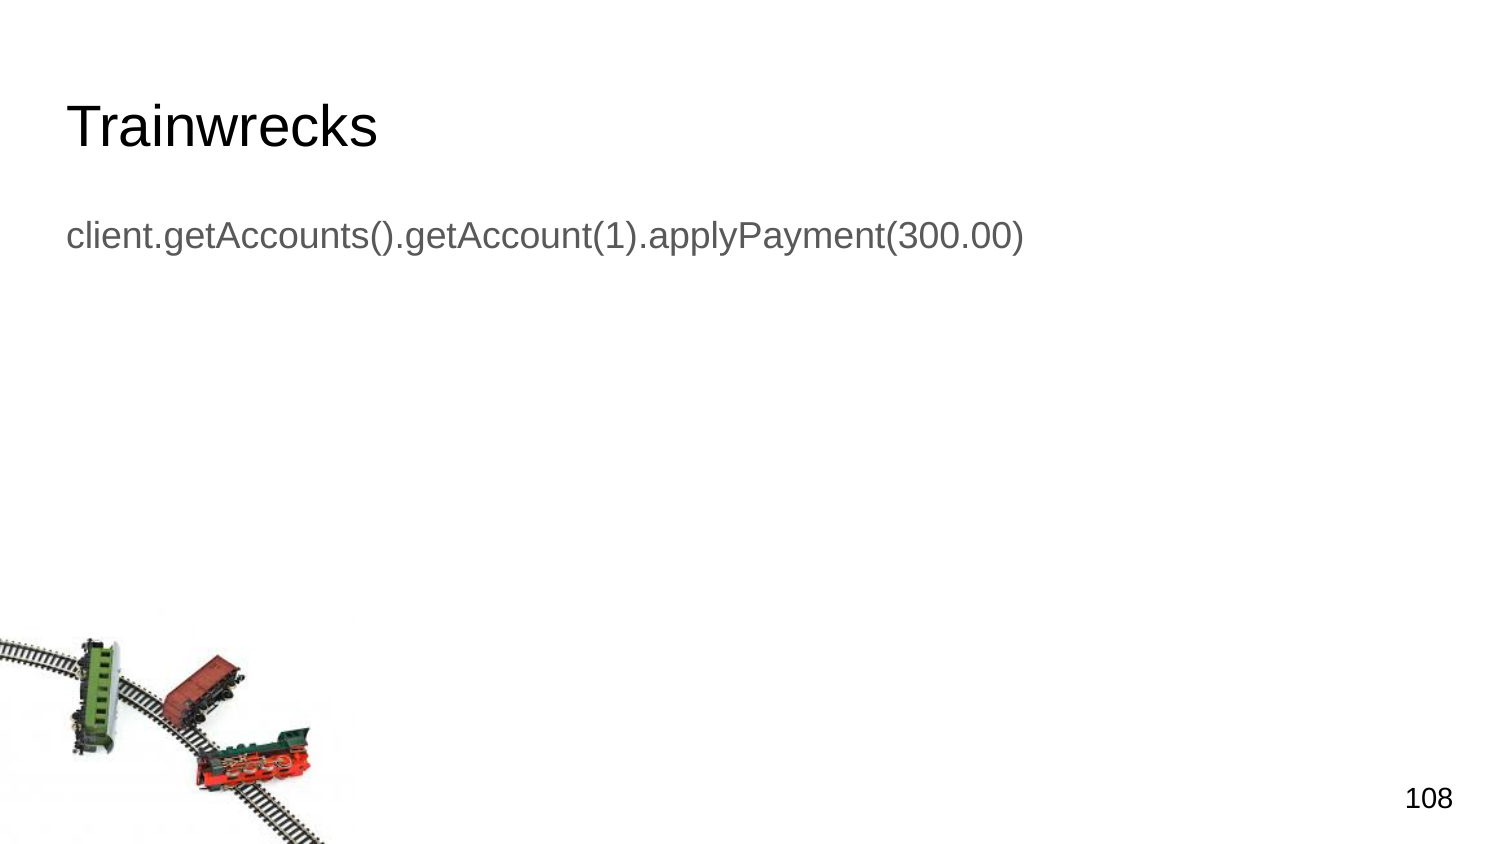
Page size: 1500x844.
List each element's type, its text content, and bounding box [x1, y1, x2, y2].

slide_number 108 [1389, 764, 1480, 830]
picture [0, 606, 356, 844]
title Trainwrecks [51, 72, 1449, 167]
list client.getAccounts().getAccount(1).applyPayment(300.00) [51, 189, 1449, 750]
